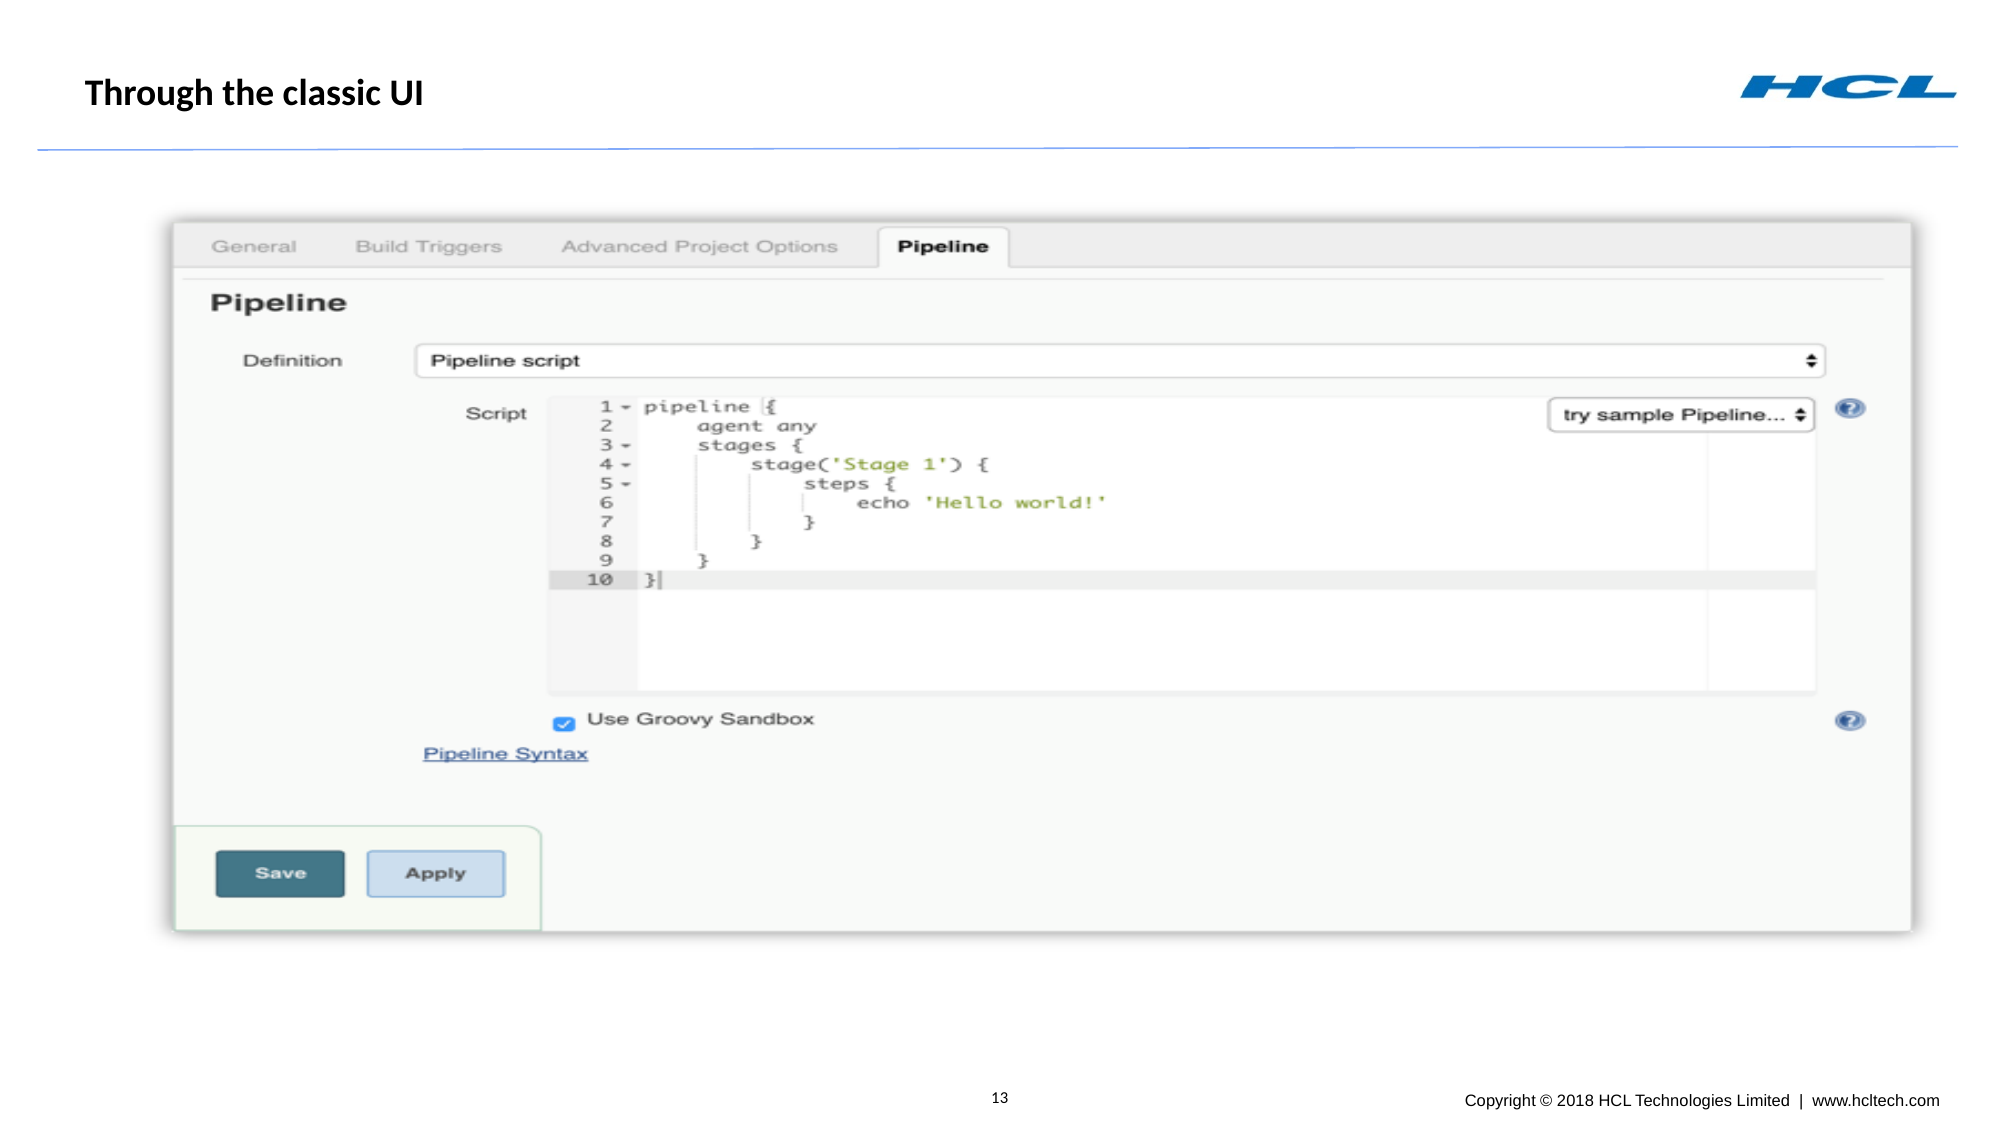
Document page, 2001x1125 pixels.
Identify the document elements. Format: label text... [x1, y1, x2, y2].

text_box Through the classic UI [70, 60, 440, 121]
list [68, 199, 2000, 960]
picture [1737, 73, 1959, 102]
